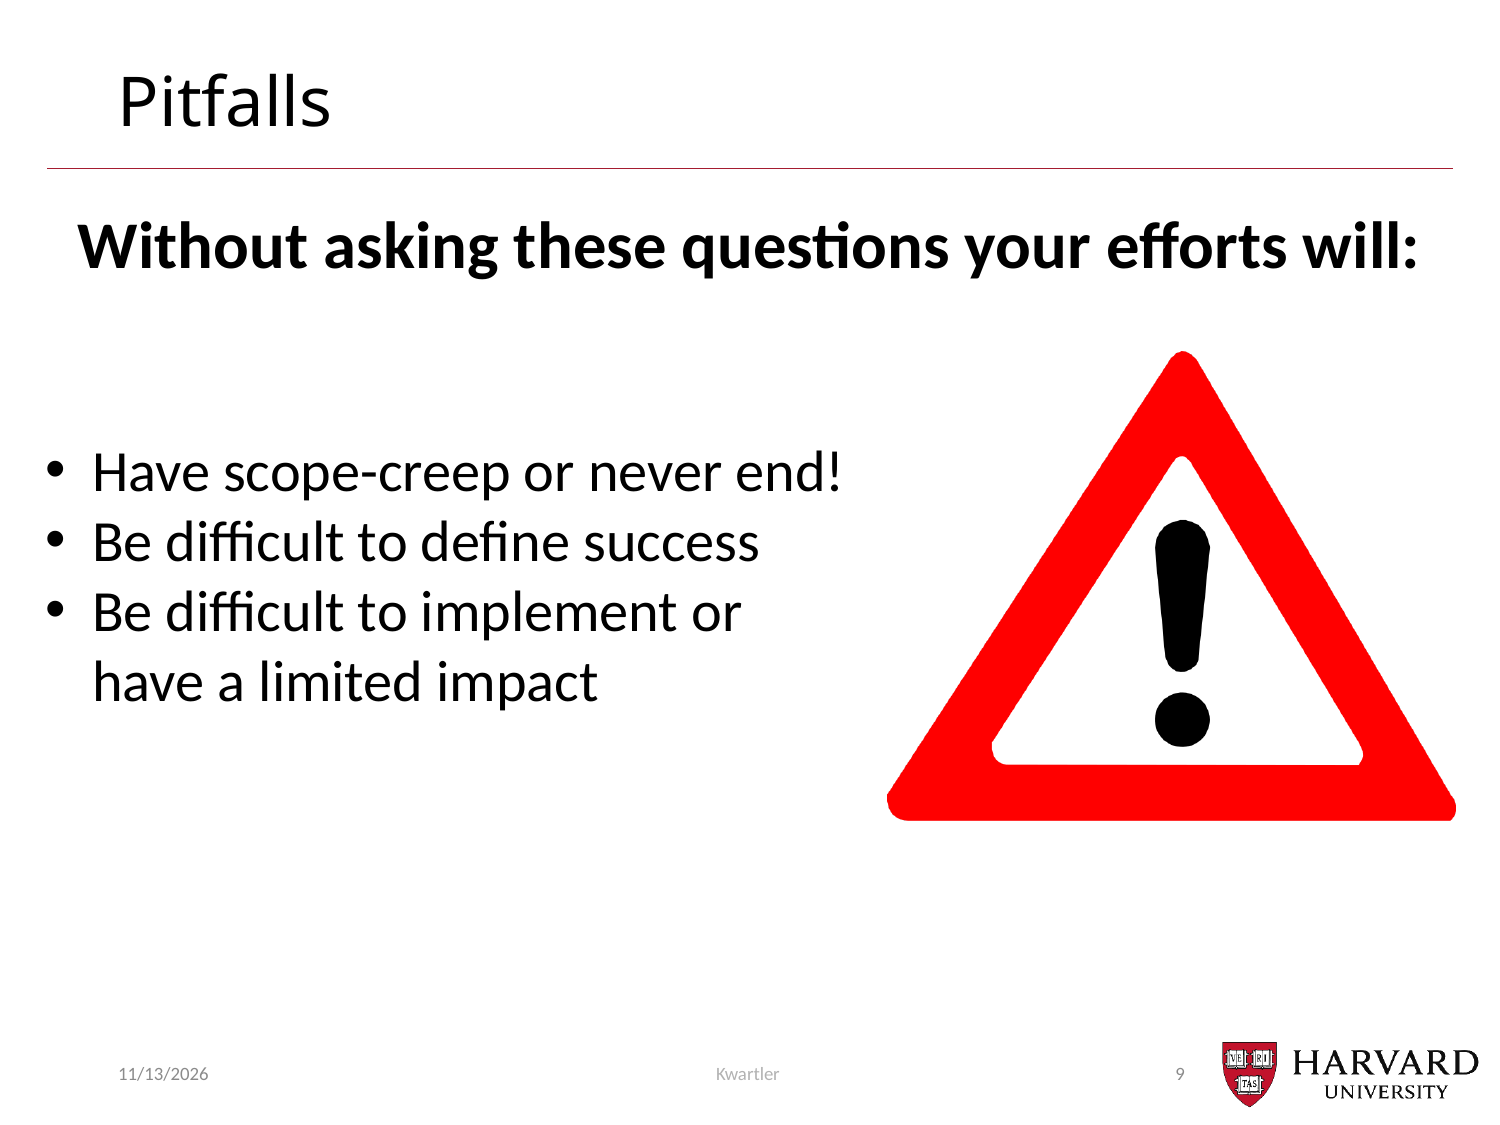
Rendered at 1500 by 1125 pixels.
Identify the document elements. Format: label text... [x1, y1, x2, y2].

picture [887, 351, 1456, 821]
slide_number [103, 1042, 441, 1103]
footer Kwartler [496, 1042, 1004, 1103]
text_box Have scope-creep or never end! Be difficult to define success Be difficult to implement or have a limited impact [30, 426, 868, 721]
title Pitfalls [103, 59, 1397, 157]
picture [1200, 1024, 1500, 1125]
text_box Without asking these questions your efforts will: [63, 194, 1437, 290]
slide_number 9 [1059, 1042, 1200, 1103]
